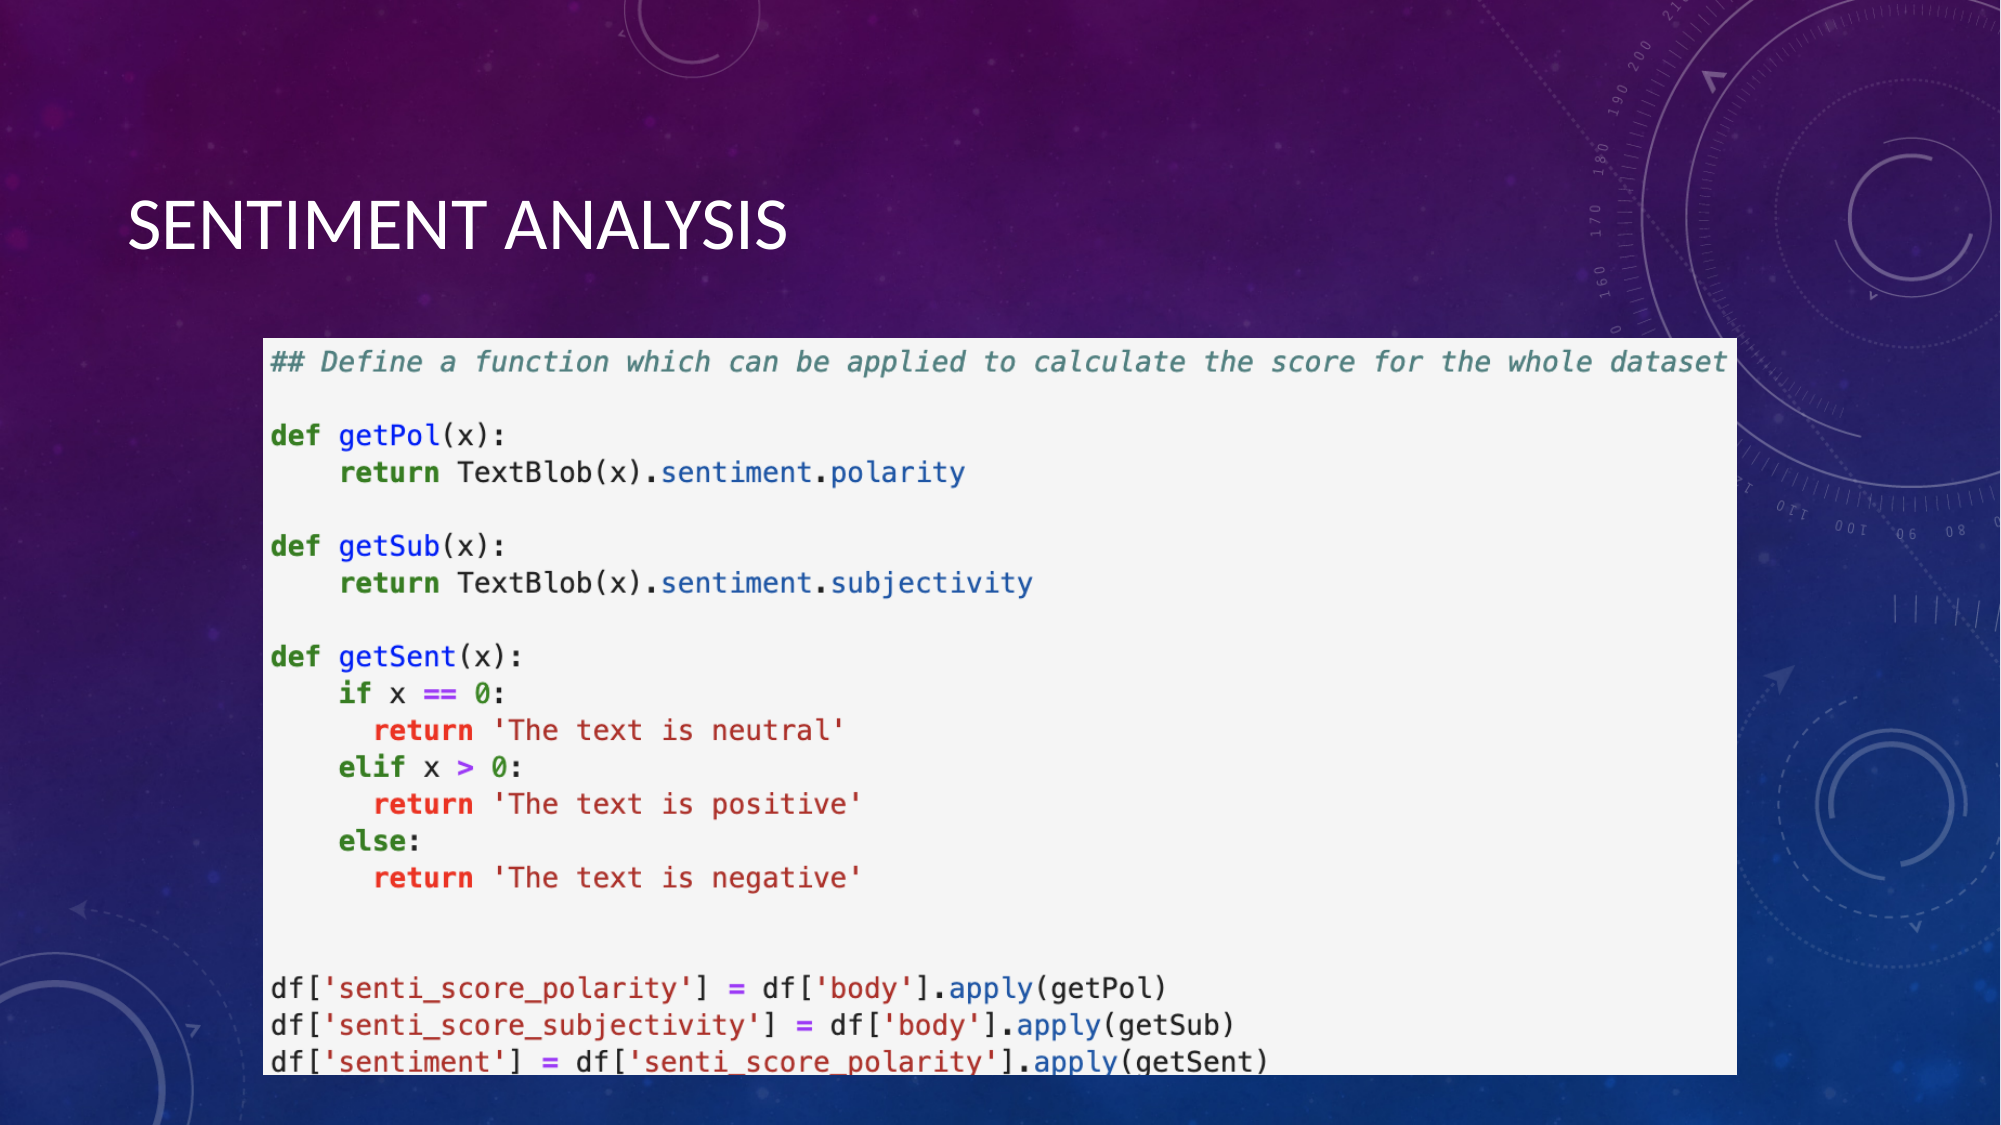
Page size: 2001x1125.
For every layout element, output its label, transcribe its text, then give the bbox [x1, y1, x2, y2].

picture [0, 0, 2001, 1125]
title SENTIMENT ANALYSIS [112, 99, 1775, 339]
